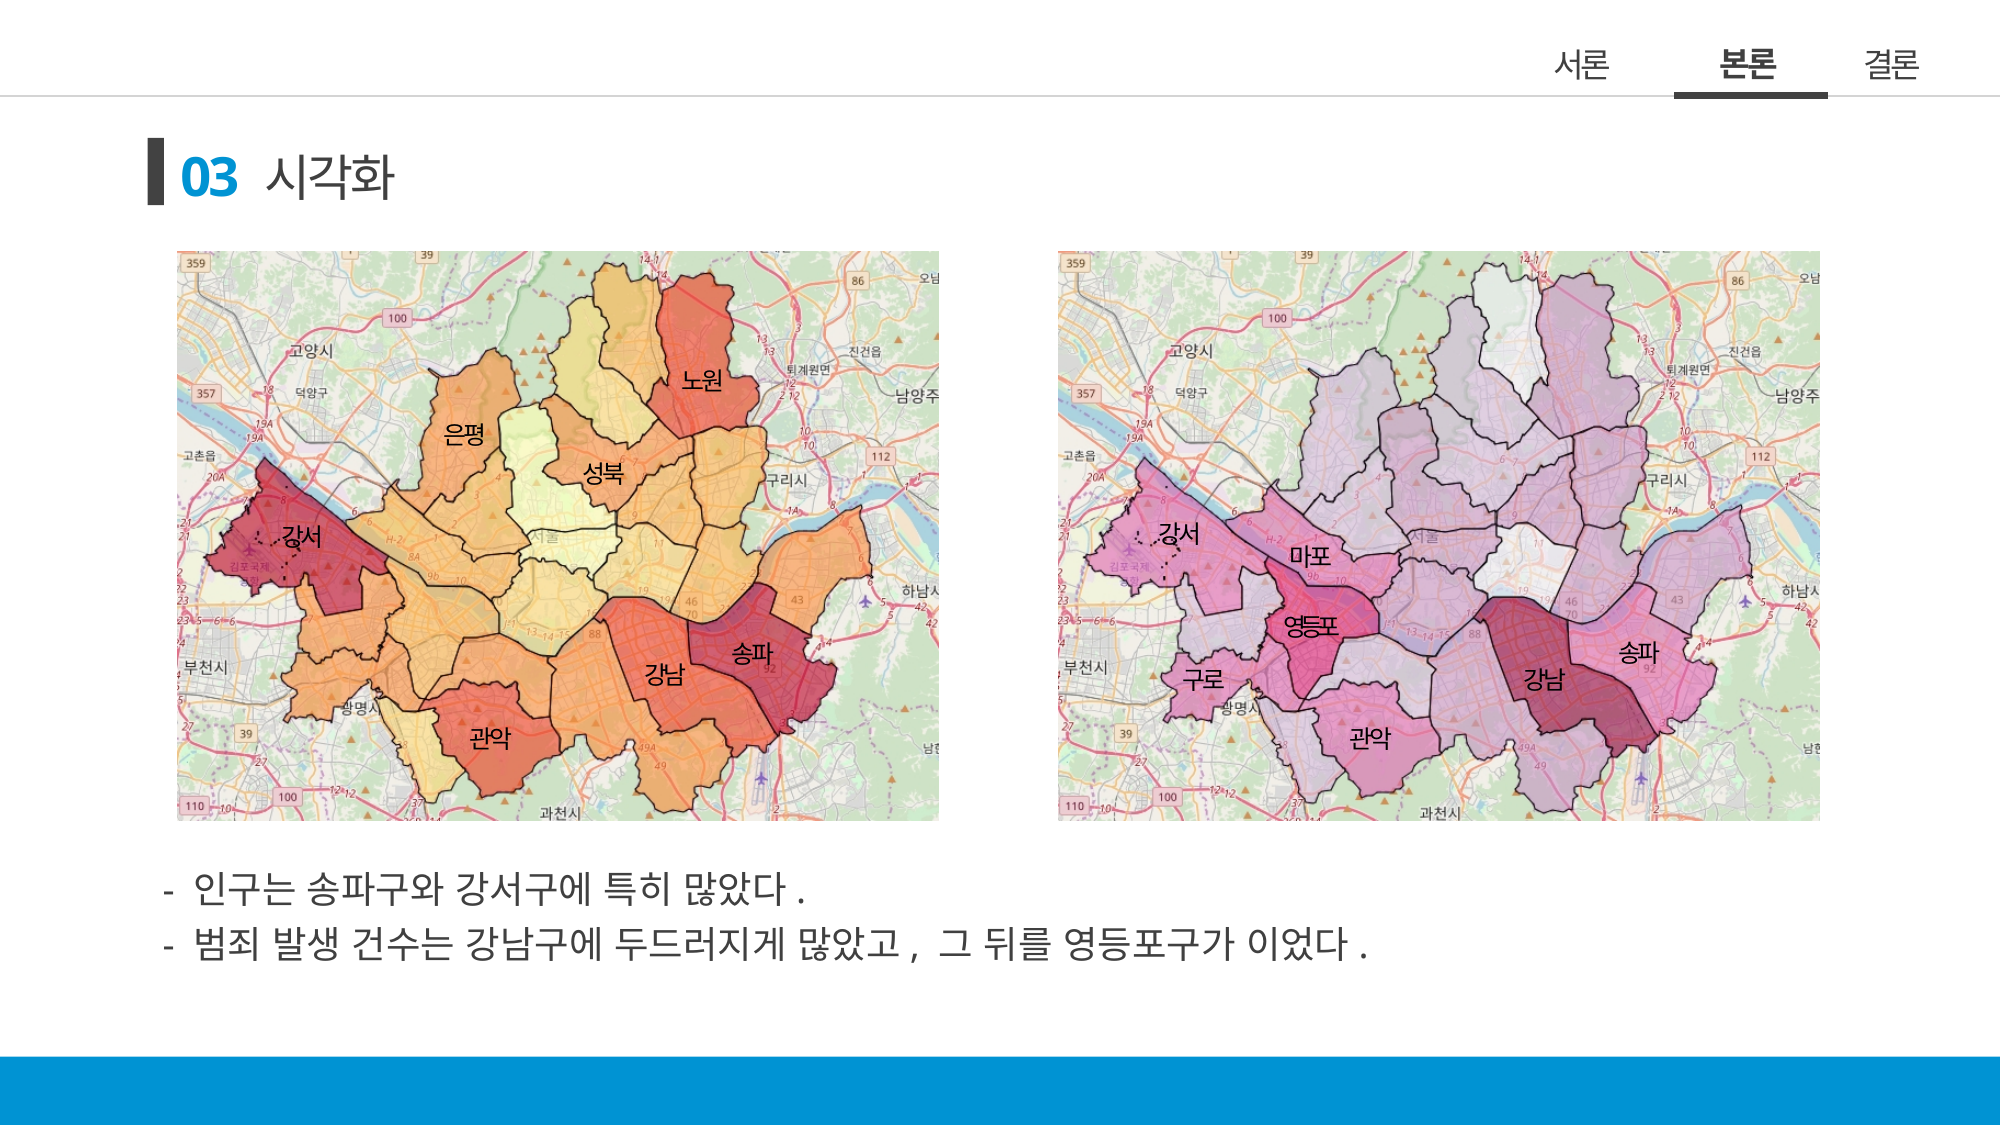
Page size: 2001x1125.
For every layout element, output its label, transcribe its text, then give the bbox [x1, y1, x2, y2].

text_box 서론 [1538, 37, 1627, 92]
text_box [0, 1056, 2000, 1125]
text_box 본론 [1705, 35, 1793, 90]
picture [177, 251, 939, 821]
picture [1058, 251, 1820, 821]
text_box - 인구는 송파구와 강서구에 특히 많았다. [147, 858, 1879, 919]
text_box 03 시각화 [165, 135, 411, 215]
text_box 결론 [1848, 37, 1936, 92]
text_box [147, 137, 165, 206]
text_box - 범죄 발생 건수는 강남구에 두드러지게 많았고, 그 뒤를 영등포구가 이었다. [147, 919, 1879, 974]
